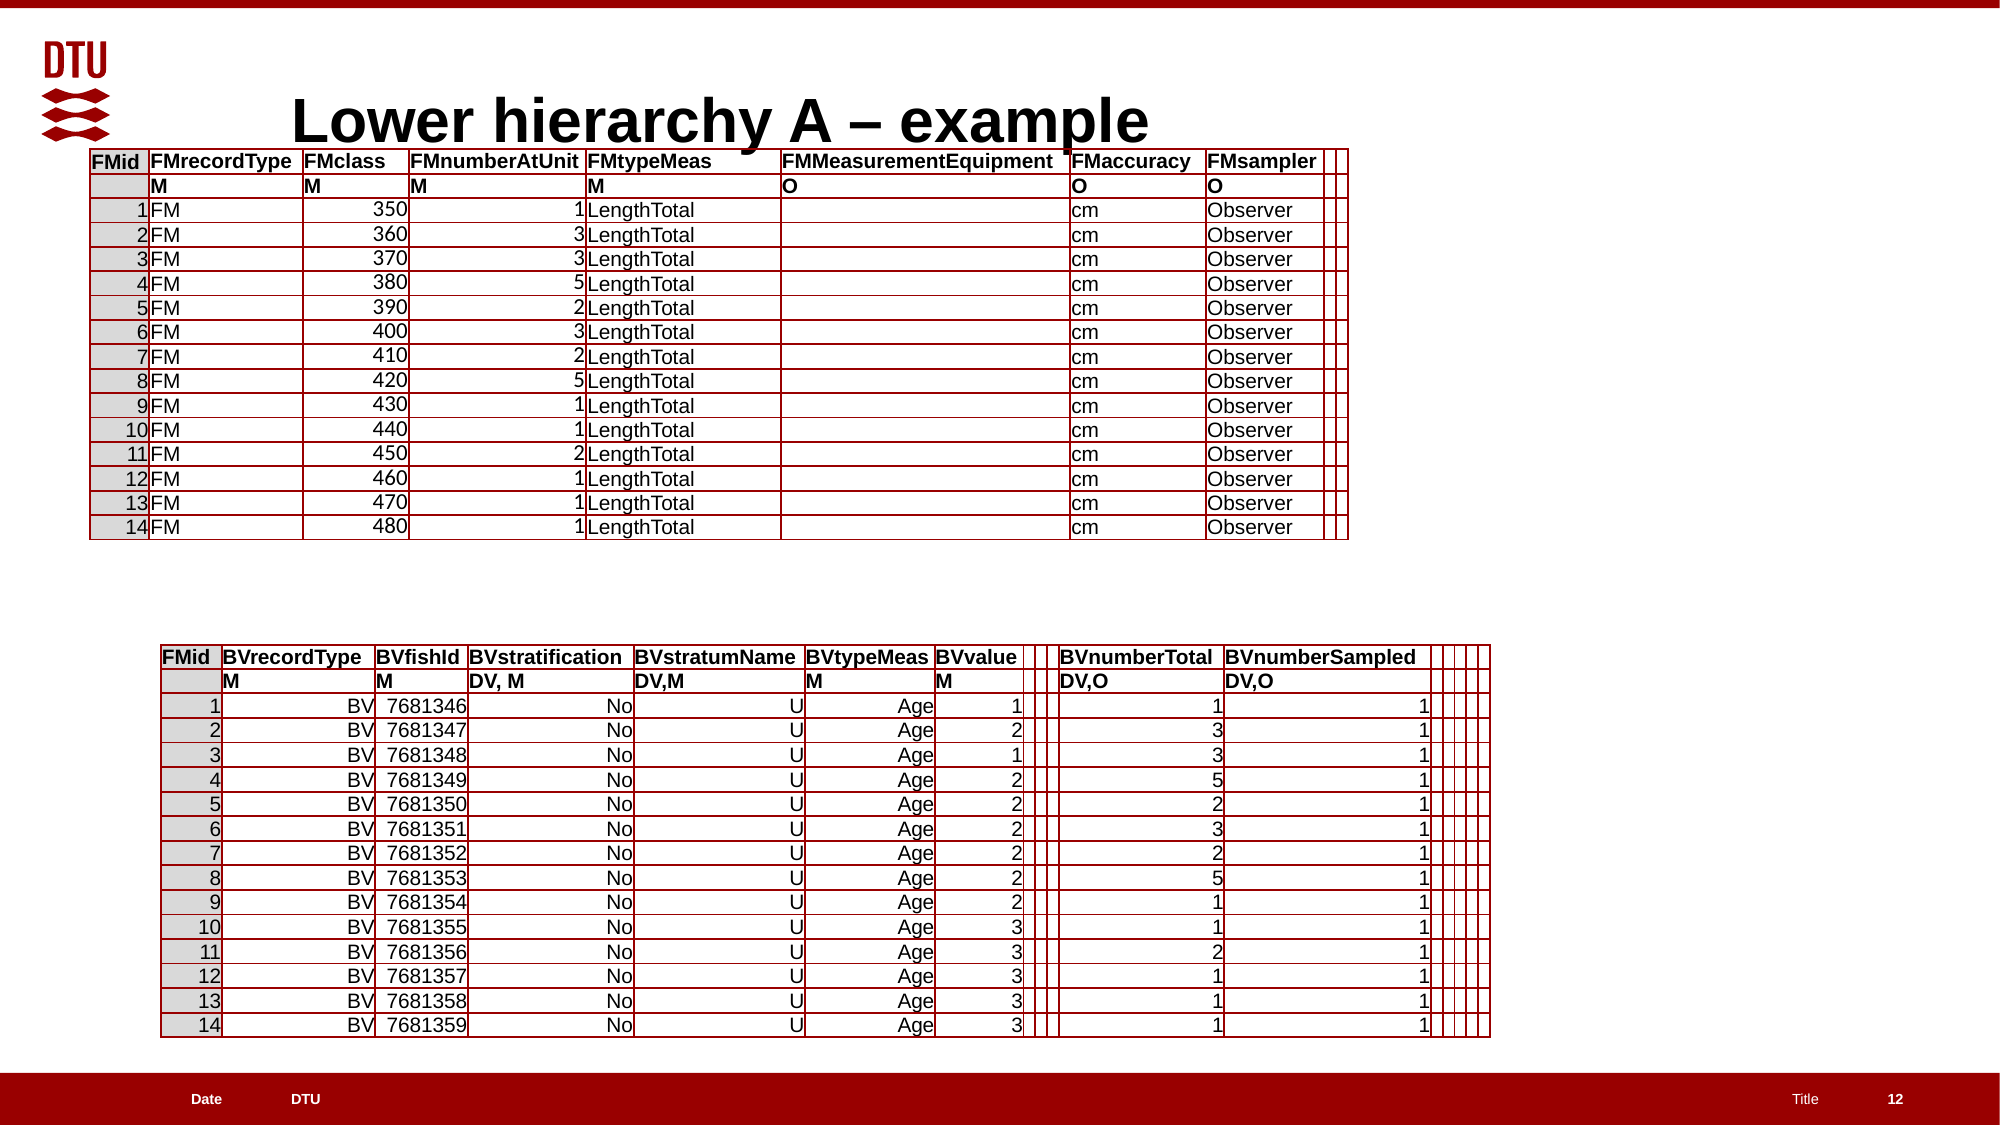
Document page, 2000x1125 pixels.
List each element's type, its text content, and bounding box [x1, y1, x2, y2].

table_cell M [223, 670, 374, 692]
table_cell [1455, 964, 1465, 987]
table_cell 2 [162, 719, 221, 742]
table_cell [1048, 768, 1058, 791]
table_cell 3 [91, 248, 148, 270]
table_cell 460 [304, 467, 408, 490]
table_cell [1467, 670, 1477, 692]
table_cell [1432, 915, 1442, 938]
title Lower hierarchy A – example [291, 69, 1819, 230]
table_cell LengthTotal [587, 199, 780, 222]
table_cell [1036, 768, 1046, 791]
table_cell [1479, 768, 1489, 791]
table_cell [1479, 817, 1489, 840]
table_cell cm [1071, 467, 1205, 490]
table_cell No [469, 793, 633, 815]
table_cell BV [223, 817, 374, 840]
table_cell [1325, 345, 1335, 368]
table_cell FM [150, 321, 302, 343]
table_cell No [469, 891, 633, 914]
table_cell 2 [410, 296, 585, 319]
table_cell [1444, 670, 1454, 692]
table_cell BV [223, 964, 374, 987]
table_cell [1467, 940, 1477, 963]
table_cell Observer [1207, 223, 1323, 246]
table_cell U [635, 719, 804, 742]
table_header FMaccuracy [1071, 150, 1205, 173]
table_cell [1337, 418, 1347, 441]
table_header FMrecordType [150, 150, 302, 173]
table_header FMnumberAtUnit [410, 150, 585, 173]
table_cell [1455, 670, 1465, 692]
table_cell No [469, 915, 633, 938]
table_cell Observer [1207, 272, 1323, 295]
table_cell [1036, 989, 1046, 1012]
table_cell 6 [91, 321, 148, 343]
table_cell [1325, 394, 1335, 417]
table_cell No [469, 964, 633, 987]
table_cell [1048, 1014, 1058, 1036]
table_header [1432, 646, 1442, 668]
table_header BVtypeMeas [806, 646, 934, 668]
table_cell [1337, 248, 1347, 270]
table_cell 1 [936, 743, 1023, 766]
table_cell [1048, 891, 1058, 914]
table_cell [1036, 670, 1046, 692]
table_cell Observer [1207, 516, 1323, 539]
table_cell LengthTotal [587, 418, 780, 441]
table_cell No [469, 1014, 633, 1036]
table_cell cm [1071, 248, 1205, 270]
table_cell [1036, 891, 1046, 914]
table_cell [1024, 915, 1034, 938]
table_cell 7681351 [376, 817, 467, 840]
table_header FMid [91, 150, 148, 173]
table_cell 2 [91, 223, 148, 246]
table_cell 1 [1060, 915, 1223, 938]
table_cell U [635, 1014, 804, 1036]
table_cell [1337, 516, 1347, 539]
table_cell 2 [936, 817, 1023, 840]
table_cell BV [223, 719, 374, 742]
table_cell 9 [162, 891, 221, 914]
table_cell Observer [1207, 418, 1323, 441]
table_cell [1036, 793, 1046, 815]
table_cell [162, 670, 221, 692]
table_header FMid [162, 646, 221, 668]
table_cell [782, 516, 1069, 539]
table_cell 12 [162, 964, 221, 987]
table_cell DV, M [469, 670, 633, 692]
table_cell M [806, 670, 934, 692]
table_cell [1455, 989, 1465, 1012]
table_cell U [635, 694, 804, 717]
table_cell [1467, 817, 1477, 840]
table_cell Observer [1207, 199, 1323, 222]
table_header BVnumberSampled [1225, 646, 1430, 668]
table_cell BV [223, 768, 374, 791]
table_header BVrecordType [223, 646, 374, 668]
table_cell [1048, 940, 1058, 963]
table_cell U [635, 940, 804, 963]
table_cell U [635, 891, 804, 914]
table_cell [1479, 670, 1489, 692]
table_cell 7681346 [376, 694, 467, 717]
table_cell [782, 443, 1069, 465]
table_cell Observer [1207, 394, 1323, 417]
table_cell cm [1071, 199, 1205, 222]
table_cell O [782, 175, 1069, 197]
table_cell cm [1071, 296, 1205, 319]
table_header [1444, 646, 1454, 668]
table_header FMclass [304, 150, 408, 173]
table_header BVnumberTotal [1060, 646, 1223, 668]
table_cell [1479, 793, 1489, 815]
table_cell [1432, 817, 1442, 840]
table_cell O [1207, 175, 1323, 197]
table_cell DV,M [635, 670, 804, 692]
table_cell [1479, 1014, 1489, 1036]
table_cell [1479, 964, 1489, 987]
table_cell BV [223, 743, 374, 766]
table_cell Observer [1207, 296, 1323, 319]
table_cell [782, 223, 1069, 246]
table_cell M [304, 175, 408, 197]
table_cell 9 [91, 394, 148, 417]
table_cell 5 [162, 793, 221, 815]
table_cell [1455, 743, 1465, 766]
table_cell 7681358 [376, 989, 467, 1012]
table_cell [1467, 866, 1477, 889]
table_cell cm [1071, 223, 1205, 246]
table_header [1024, 646, 1034, 668]
table_cell [1337, 345, 1347, 368]
table_cell [1467, 768, 1477, 791]
table_cell Age [806, 915, 934, 938]
table_cell [1467, 915, 1477, 938]
table_header [1325, 150, 1335, 173]
table_cell 2 [410, 443, 585, 465]
table_cell 7681350 [376, 793, 467, 815]
table_cell [1479, 842, 1489, 864]
table_cell cm [1071, 345, 1205, 368]
table_cell [1455, 719, 1465, 742]
table_cell 470 [304, 492, 408, 514]
table_cell U [635, 743, 804, 766]
table_cell Observer [1207, 443, 1323, 465]
table_cell 5 [410, 272, 585, 295]
table_cell 1 [410, 418, 585, 441]
table_cell FM [150, 199, 302, 222]
table_cell U [635, 817, 804, 840]
table_cell BV [223, 866, 374, 889]
table_cell O [1071, 175, 1205, 197]
table_cell [1048, 989, 1058, 1012]
table_cell [1337, 467, 1347, 490]
table_cell [782, 394, 1069, 417]
table_cell 1 [1225, 915, 1430, 938]
table_cell LengthTotal [587, 370, 780, 392]
table_cell Age [806, 719, 934, 742]
table_cell 13 [91, 492, 148, 514]
table_header BVfishId [376, 646, 467, 668]
table_cell U [635, 915, 804, 938]
table_cell LengthTotal [587, 467, 780, 490]
slide_number 12 [1887, 1073, 1959, 1125]
table_cell 2 [936, 891, 1023, 914]
table_cell [1048, 719, 1058, 742]
table_cell 360 [304, 223, 408, 246]
table_cell 7681357 [376, 964, 467, 987]
table_cell Observer [1207, 345, 1323, 368]
table_cell [91, 175, 148, 197]
table_cell [1036, 915, 1046, 938]
table_cell BV [223, 1014, 374, 1036]
table_cell 3 [1060, 743, 1223, 766]
table_cell [782, 272, 1069, 295]
table_cell Age [806, 842, 934, 864]
table_cell BV [223, 891, 374, 914]
table_cell [1479, 989, 1489, 1012]
table_cell 8 [162, 866, 221, 889]
table_cell 1 [1060, 1014, 1223, 1036]
table_cell [782, 321, 1069, 343]
table_cell 1 [162, 694, 221, 717]
table_cell FM [150, 394, 302, 417]
table_cell [1325, 223, 1335, 246]
table_cell cm [1071, 370, 1205, 392]
table_cell U [635, 793, 804, 815]
table_header [1337, 150, 1347, 173]
table_header FMsampler [1207, 150, 1323, 173]
table_cell LengthTotal [587, 443, 780, 465]
table_cell No [469, 866, 633, 889]
table_cell [1024, 891, 1034, 914]
table_cell U [635, 768, 804, 791]
table_cell [1048, 694, 1058, 717]
table_cell [1048, 670, 1058, 692]
table_header BVvalue [936, 646, 1023, 668]
table_cell 420 [304, 370, 408, 392]
table_cell [1337, 394, 1347, 417]
table_cell 2 [936, 768, 1023, 791]
table_cell [1455, 891, 1465, 914]
table_cell 3 [936, 964, 1023, 987]
table_cell Age [806, 989, 934, 1012]
table_cell 430 [304, 394, 408, 417]
table_cell cm [1071, 418, 1205, 441]
table_cell [1444, 793, 1454, 815]
table_cell 7681355 [376, 915, 467, 938]
table_header FMtypeMeas [587, 150, 780, 173]
table_cell [1024, 817, 1034, 840]
table_cell M [376, 670, 467, 692]
table_cell 11 [162, 940, 221, 963]
table_cell [1325, 199, 1335, 222]
table_cell [1444, 989, 1454, 1012]
table_cell 4 [162, 768, 221, 791]
table_cell cm [1071, 516, 1205, 539]
table_cell [1337, 223, 1347, 246]
table_cell 480 [304, 516, 408, 539]
table_cell [1467, 964, 1477, 987]
table_cell U [635, 842, 804, 864]
table_cell LengthTotal [587, 223, 780, 246]
table_cell 3 [936, 1014, 1023, 1036]
table_cell [1455, 817, 1465, 840]
table_cell [1337, 443, 1347, 465]
table_cell 7681352 [376, 842, 467, 864]
table_cell 7 [162, 842, 221, 864]
table_cell 3 [162, 743, 221, 766]
table_cell [1432, 719, 1442, 742]
table_header [1479, 646, 1489, 668]
table_cell [1467, 1014, 1477, 1036]
table_cell FM [150, 467, 302, 490]
table_cell [1024, 743, 1034, 766]
table_cell [1048, 964, 1058, 987]
table_cell 8 [91, 370, 148, 392]
table_cell [1444, 719, 1454, 742]
table_cell U [635, 866, 804, 889]
table_cell [782, 345, 1069, 368]
table_cell 5 [1060, 866, 1223, 889]
table_cell 2 [1060, 793, 1223, 815]
table_cell 2 [410, 345, 585, 368]
table_cell LengthTotal [587, 492, 780, 514]
table_cell 2 [936, 719, 1023, 742]
table_cell cm [1071, 492, 1205, 514]
table_cell [1479, 743, 1489, 766]
table_cell [1325, 492, 1335, 514]
table_cell 370 [304, 248, 408, 270]
table_header BVstratumName [635, 646, 804, 668]
table_cell 1 [1060, 964, 1223, 987]
table_cell cm [1071, 321, 1205, 343]
table_cell 1 [91, 199, 148, 222]
table_cell U [635, 989, 804, 1012]
table_cell 3 [410, 223, 585, 246]
table_cell [1432, 743, 1442, 766]
table_cell 7681348 [376, 743, 467, 766]
table_cell Age [806, 891, 934, 914]
table_cell [1432, 694, 1442, 717]
table_cell 1 [1225, 964, 1430, 987]
table_cell [1467, 694, 1477, 717]
table_cell [1455, 1014, 1465, 1036]
table_cell [1444, 817, 1454, 840]
table_cell BV [223, 989, 374, 1012]
table_cell Age [806, 866, 934, 889]
table_header BVstratification [469, 646, 633, 668]
table_cell 1 [1225, 768, 1430, 791]
table_cell 14 [91, 516, 148, 539]
table_cell 7681349 [376, 768, 467, 791]
table_cell No [469, 694, 633, 717]
table_cell BV [223, 793, 374, 815]
table_cell [1024, 694, 1034, 717]
table_cell [1432, 866, 1442, 889]
table_cell [1337, 492, 1347, 514]
table_cell M [587, 175, 780, 197]
table_cell 1 [410, 467, 585, 490]
table_cell No [469, 842, 633, 864]
table_cell [1337, 296, 1347, 319]
table_cell 1 [1060, 989, 1223, 1012]
table_cell [1048, 915, 1058, 938]
table_cell 2 [1060, 940, 1223, 963]
table_cell [1432, 768, 1442, 791]
table_cell [782, 492, 1069, 514]
table_cell LengthTotal [587, 516, 780, 539]
table_cell [1444, 768, 1454, 791]
table_cell DV,O [1060, 670, 1223, 692]
table_cell [1036, 719, 1046, 742]
table_cell [1432, 842, 1442, 864]
table_cell 7681356 [376, 940, 467, 963]
table_cell FM [150, 248, 302, 270]
table_cell [1024, 670, 1034, 692]
table_cell 1 [1225, 940, 1430, 963]
table_cell 1 [1225, 793, 1430, 815]
table_cell 3 [1060, 817, 1223, 840]
table_cell 1 [1225, 694, 1430, 717]
table_cell [1325, 248, 1335, 270]
table_cell [782, 418, 1069, 441]
table_cell 2 [936, 842, 1023, 864]
table_cell Age [806, 768, 934, 791]
table_cell No [469, 817, 633, 840]
table_cell [1048, 743, 1058, 766]
table_cell 1 [1225, 817, 1430, 840]
table_cell LengthTotal [587, 321, 780, 343]
table_header [1467, 646, 1477, 668]
table_cell 1 [1060, 694, 1223, 717]
table_cell Observer [1207, 492, 1323, 514]
table_cell [1024, 964, 1034, 987]
table_cell [1337, 321, 1347, 343]
table_cell [1479, 866, 1489, 889]
table_cell 3 [1060, 719, 1223, 742]
table_cell Observer [1207, 467, 1323, 490]
table_cell [1444, 964, 1454, 987]
table_cell [1024, 1014, 1034, 1036]
table_cell [1455, 915, 1465, 938]
table_cell [782, 467, 1069, 490]
table_cell [1432, 989, 1442, 1012]
table_cell Age [806, 793, 934, 815]
table_cell [1325, 296, 1335, 319]
table_cell [1479, 940, 1489, 963]
table_cell [1455, 694, 1465, 717]
table_cell FM [150, 516, 302, 539]
table_cell [1467, 891, 1477, 914]
table_cell [1467, 989, 1477, 1012]
table_cell [1467, 719, 1477, 742]
table_cell 400 [304, 321, 408, 343]
table_cell [1036, 866, 1046, 889]
table_cell [1432, 940, 1442, 963]
table_cell [1432, 793, 1442, 815]
table_cell [1036, 940, 1046, 963]
table_cell [1455, 768, 1465, 791]
table_cell No [469, 989, 633, 1012]
table_cell [1455, 793, 1465, 815]
table_cell [1337, 199, 1347, 222]
table_cell [1036, 694, 1046, 717]
table_cell 1 [1225, 891, 1430, 914]
table_cell 2 [1060, 842, 1223, 864]
table_cell 1 [1225, 743, 1430, 766]
table_cell [1444, 842, 1454, 864]
table_cell FM [150, 272, 302, 295]
table_cell [1325, 272, 1335, 295]
table_header [1036, 646, 1046, 668]
table_cell [1479, 915, 1489, 938]
table_cell 10 [162, 915, 221, 938]
table_cell Age [806, 694, 934, 717]
table_cell [1432, 1014, 1442, 1036]
table_cell No [469, 768, 633, 791]
table_cell [1048, 842, 1058, 864]
table_cell [1325, 175, 1335, 197]
table_cell 350 [304, 199, 408, 222]
table_cell 6 [162, 817, 221, 840]
table_cell [1024, 842, 1034, 864]
table_cell 7681353 [376, 866, 467, 889]
table_cell BV [223, 940, 374, 963]
table_cell [1036, 842, 1046, 864]
table_cell 13 [162, 989, 221, 1012]
table_cell 2 [936, 866, 1023, 889]
table_cell [1024, 719, 1034, 742]
table_cell cm [1071, 443, 1205, 465]
table_cell BV [223, 842, 374, 864]
table_cell [1024, 989, 1034, 1012]
table_cell 450 [304, 443, 408, 465]
table_header FMMeasurementEquipment [782, 150, 1069, 173]
table_cell cm [1071, 272, 1205, 295]
table_cell Age [806, 743, 934, 766]
table_cell [1337, 175, 1347, 197]
table_cell 12 [91, 467, 148, 490]
table_cell [1048, 817, 1058, 840]
table_cell FM [150, 370, 302, 392]
table_cell 14 [162, 1014, 221, 1036]
table_cell LengthTotal [587, 296, 780, 319]
table_cell 3 [936, 915, 1023, 938]
table_cell 1 [1225, 866, 1430, 889]
table_cell DV,O [1225, 670, 1430, 692]
table_cell [1444, 694, 1454, 717]
table_cell 440 [304, 418, 408, 441]
table_cell 1 [936, 694, 1023, 717]
table_cell [1455, 940, 1465, 963]
table_cell [1432, 670, 1442, 692]
table_cell 3 [936, 989, 1023, 1012]
table_cell [1036, 817, 1046, 840]
table_cell 380 [304, 272, 408, 295]
table_cell [782, 199, 1069, 222]
table_cell [1444, 940, 1454, 963]
table_cell 7681347 [376, 719, 467, 742]
table_cell [1467, 743, 1477, 766]
table_cell [1024, 768, 1034, 791]
table_cell [1325, 418, 1335, 441]
table_cell LengthTotal [587, 345, 780, 368]
table_cell Age [806, 817, 934, 840]
table_cell [1036, 964, 1046, 987]
table_cell FM [150, 418, 302, 441]
table_cell Age [806, 964, 934, 987]
table_cell [1467, 842, 1477, 864]
table_cell [1479, 891, 1489, 914]
table_cell [1455, 842, 1465, 864]
table_cell 2 [936, 793, 1023, 815]
table_cell U [635, 964, 804, 987]
table_cell BV [223, 915, 374, 938]
table_header [1048, 646, 1058, 668]
table_cell No [469, 719, 633, 742]
table_cell [1444, 915, 1454, 938]
table_cell [782, 248, 1069, 270]
table_cell Age [806, 1014, 934, 1036]
table_cell No [469, 743, 633, 766]
table_cell 1 [1225, 1014, 1430, 1036]
table_cell M [936, 670, 1023, 692]
table_cell 3 [936, 940, 1023, 963]
table_header [1455, 646, 1465, 668]
table_cell 1 [1060, 891, 1223, 914]
table_cell [1444, 1014, 1454, 1036]
table_cell [1048, 793, 1058, 815]
table_cell 1 [410, 492, 585, 514]
table_cell [782, 370, 1069, 392]
table_cell 5 [410, 370, 585, 392]
table_cell M [410, 175, 585, 197]
table_cell M [150, 175, 302, 197]
table_cell [1024, 940, 1034, 963]
table_cell No [469, 940, 633, 963]
table_cell 1 [1225, 719, 1430, 742]
table_cell 4 [91, 272, 148, 295]
table_cell [1024, 793, 1034, 815]
table_cell [1325, 321, 1335, 343]
table_cell [1479, 719, 1489, 742]
table_cell LengthTotal [587, 272, 780, 295]
table_cell [1479, 694, 1489, 717]
table_cell BV [223, 694, 374, 717]
table_cell 5 [91, 296, 148, 319]
table_cell 10 [91, 418, 148, 441]
table_cell Age [806, 940, 934, 963]
table_cell [1036, 743, 1046, 766]
table_cell 7681354 [376, 891, 467, 914]
table_cell cm [1071, 394, 1205, 417]
table_cell 1 [1225, 989, 1430, 1012]
table_cell 1 [410, 394, 585, 417]
table_cell 11 [91, 443, 148, 465]
table_cell [1325, 370, 1335, 392]
table_cell 1 [410, 199, 585, 222]
table_cell 1 [410, 516, 585, 539]
table_cell FM [150, 296, 302, 319]
table_cell [1444, 866, 1454, 889]
table_cell [1444, 891, 1454, 914]
table_cell FM [150, 223, 302, 246]
table_cell LengthTotal [587, 394, 780, 417]
table_cell 1 [1225, 842, 1430, 864]
table_cell 3 [410, 248, 585, 270]
table_cell 5 [1060, 768, 1223, 791]
table_cell [1036, 1014, 1046, 1036]
table_cell [1337, 370, 1347, 392]
table_cell [1432, 891, 1442, 914]
table_cell 7681359 [376, 1014, 467, 1036]
table_cell [1337, 272, 1347, 295]
table_cell FM [150, 443, 302, 465]
table_cell 390 [304, 296, 408, 319]
table_cell [1325, 467, 1335, 490]
table_cell [1455, 866, 1465, 889]
table_cell [1048, 866, 1058, 889]
table_cell Observer [1207, 321, 1323, 343]
table_cell FM [150, 345, 302, 368]
table_cell [1432, 964, 1442, 987]
table_cell FM [150, 492, 302, 514]
table_cell LengthTotal [587, 248, 780, 270]
table_cell 3 [410, 321, 585, 343]
table_cell Observer [1207, 370, 1323, 392]
table_cell [1444, 743, 1454, 766]
table_cell [1325, 443, 1335, 465]
table_cell [1024, 866, 1034, 889]
table_cell Observer [1207, 248, 1323, 270]
table_cell [782, 296, 1069, 319]
table_cell [1325, 516, 1335, 539]
table_cell 7 [91, 345, 148, 368]
table_cell 410 [304, 345, 408, 368]
table_cell [1467, 793, 1477, 815]
